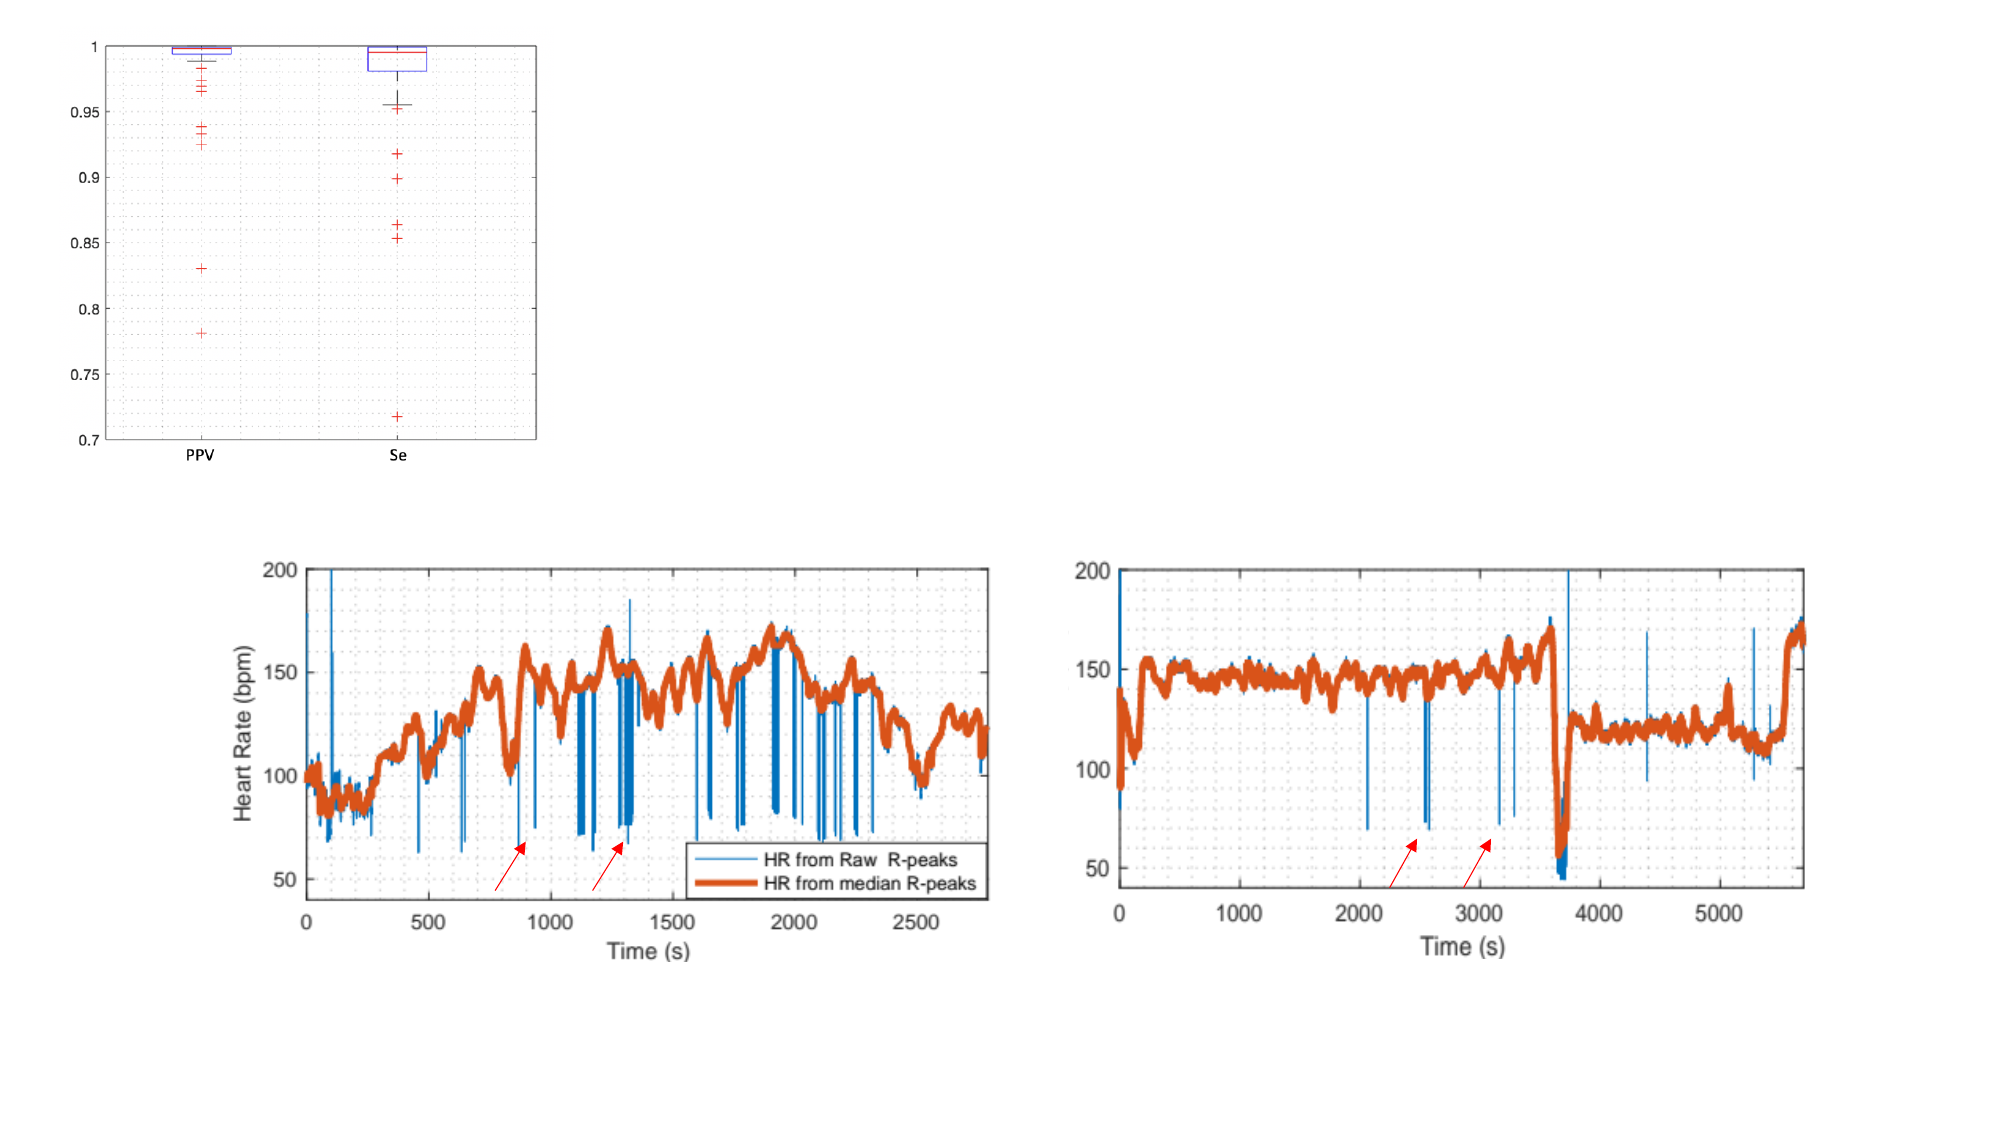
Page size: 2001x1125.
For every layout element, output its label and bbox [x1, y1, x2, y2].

picture [47, 26, 568, 477]
text_box [193, 538, 1069, 962]
text_box [1069, 538, 1885, 959]
